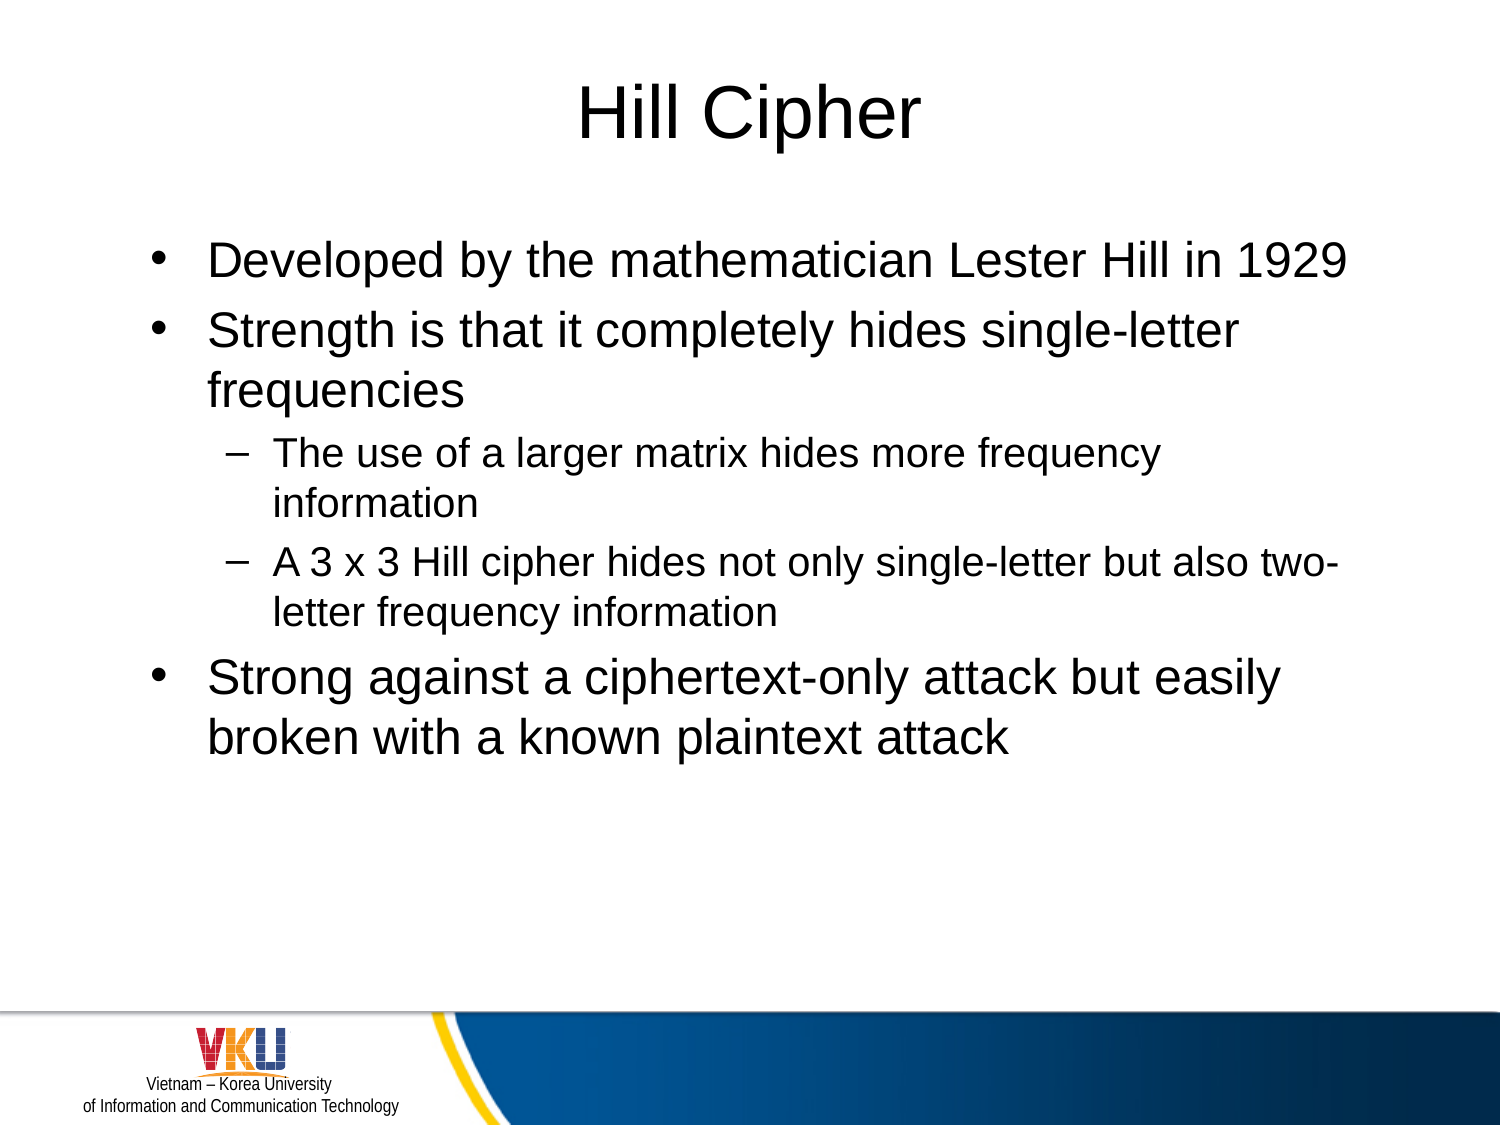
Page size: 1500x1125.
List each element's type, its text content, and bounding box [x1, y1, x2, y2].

picture [0, 1011, 1500, 1125]
list Developed by the mathematician Lester Hill in 1929 Strength is that it completely hides single-letter frequencies The use of a larger matrix hides more frequency information A 3 x 3 Hill cipher hides not only single-letter but also two-letter frequency information Strong against a ciphertext-only attack but easily broken with a known plaintext attack [135, 219, 1378, 1006]
title Hill Cipher [75, 45, 1425, 173]
